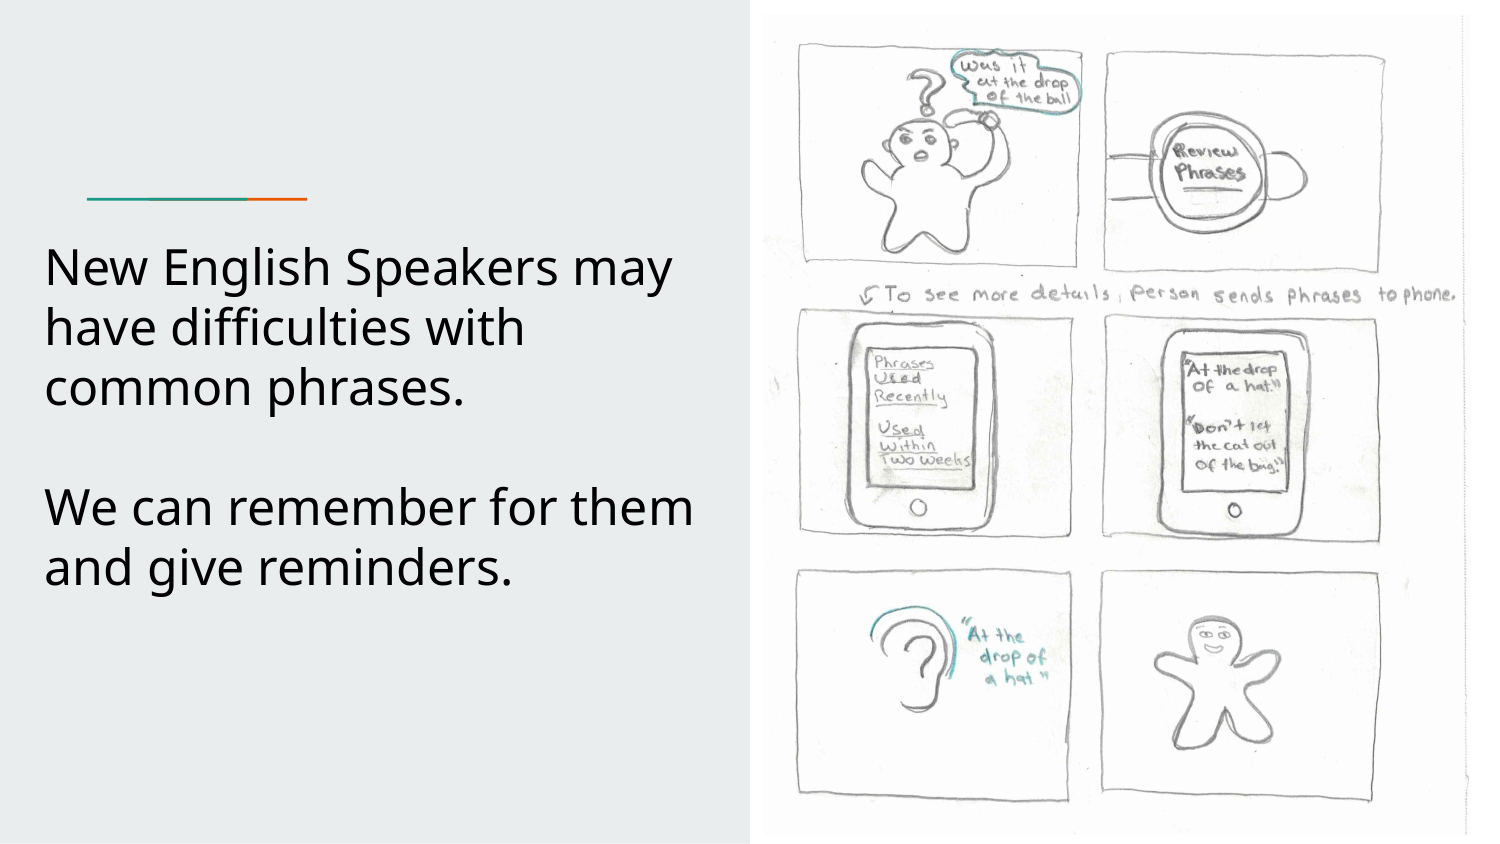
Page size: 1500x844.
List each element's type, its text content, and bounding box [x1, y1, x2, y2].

title New English Speakers may have difficulties with common phrases. We can remember for them and give reminders. [29, 220, 719, 844]
picture [763, 14, 1471, 835]
